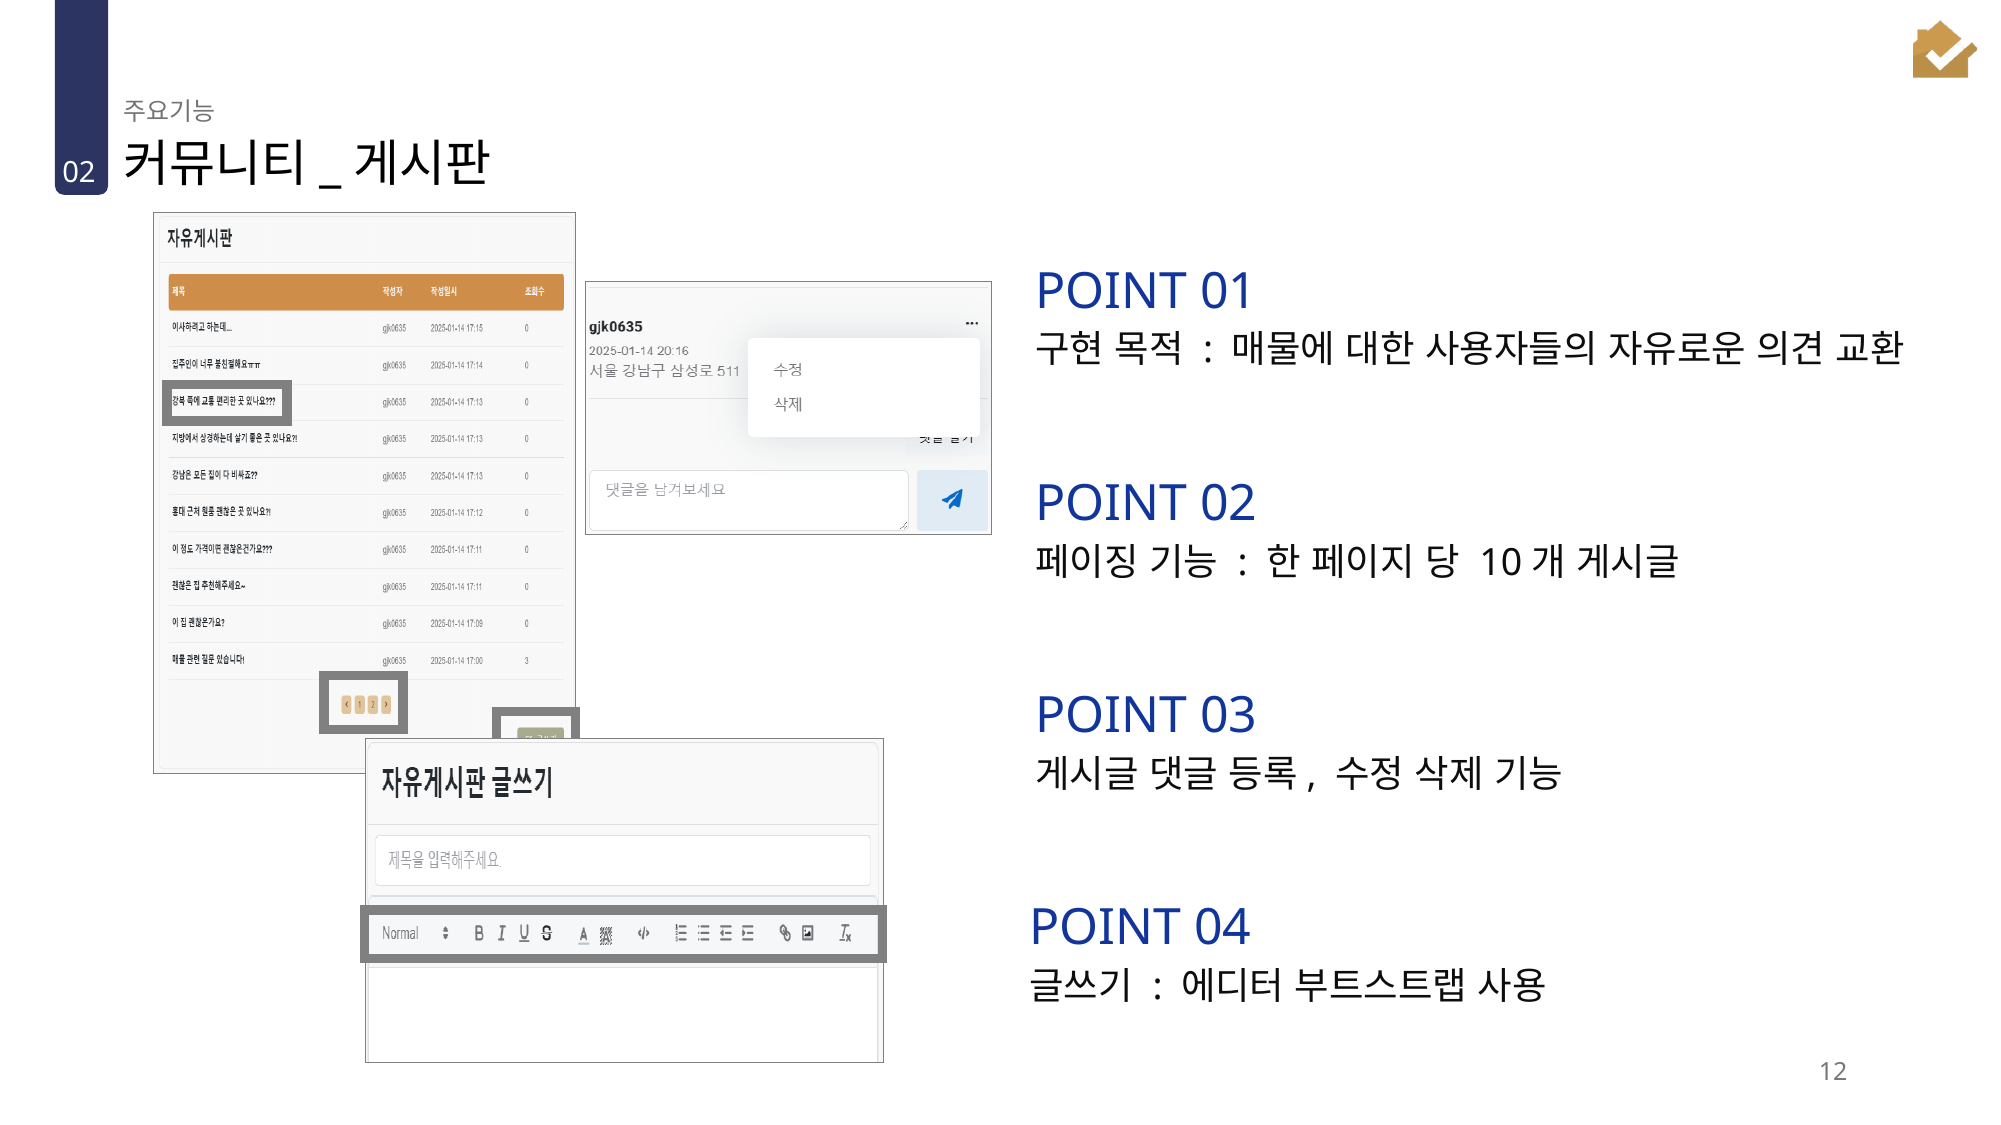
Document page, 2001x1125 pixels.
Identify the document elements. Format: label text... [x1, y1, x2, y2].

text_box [364, 738, 884, 1063]
text_box POINT 02 페이징 기능 : 한 페이지 당 10개 게시글 [1035, 424, 1847, 610]
text_box POINT 01 구현 목적 : 매물에 대한 사용자들의 자유로운 의견 교환 [1035, 211, 1945, 398]
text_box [153, 211, 577, 775]
title 커뮤니티_게시판 [108, 130, 1834, 210]
picture [584, 280, 992, 536]
text_box POINT 03 게시글 댓글 등록, 수정 삭제 기능 [1035, 636, 1847, 822]
list 02 [47, 150, 122, 187]
slide_number 12 [1412, 1042, 1863, 1103]
list 주요기능 [108, 91, 1834, 128]
picture [1913, 18, 1978, 78]
text_box POINT 04 글쓰기 : 에디터 부트스트랩 사용 [1029, 848, 1841, 1034]
